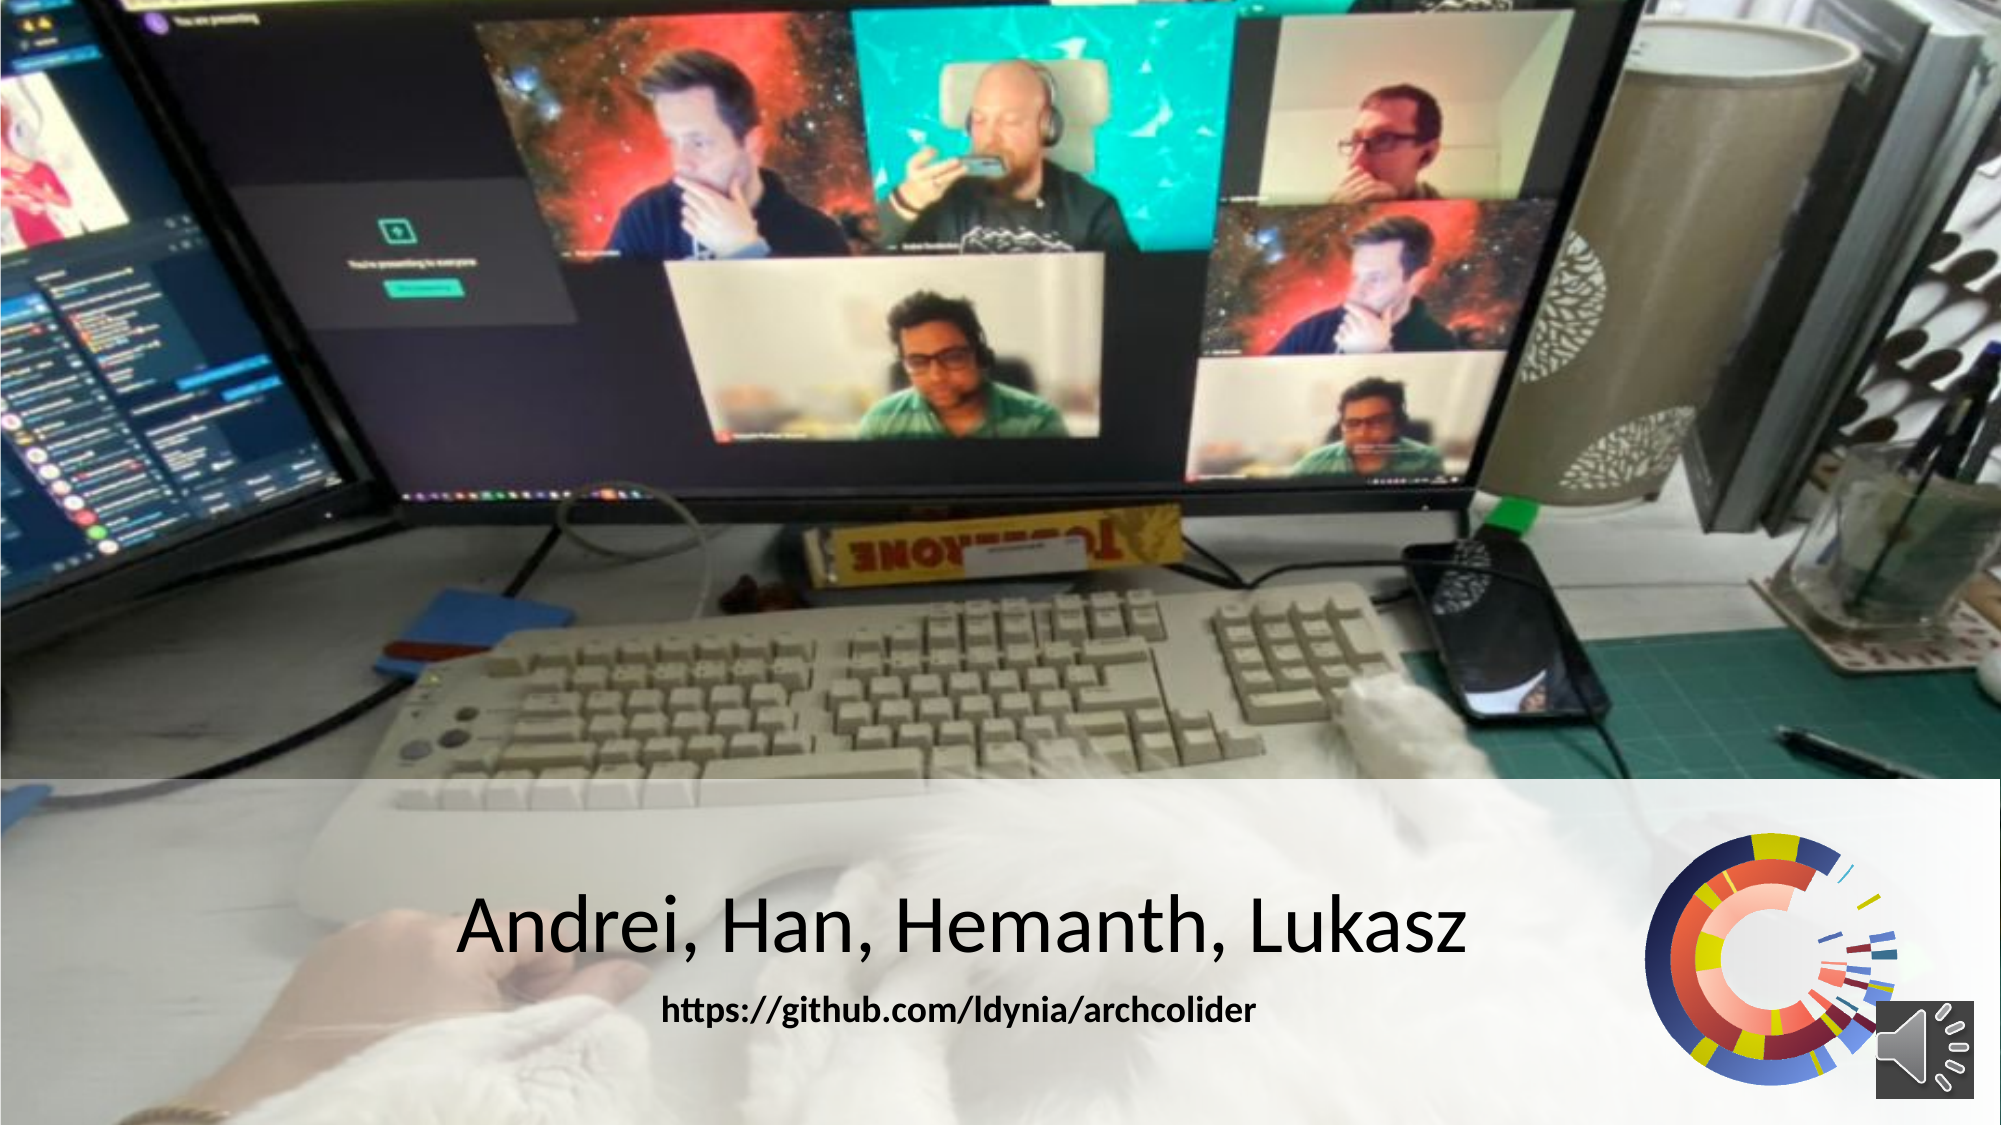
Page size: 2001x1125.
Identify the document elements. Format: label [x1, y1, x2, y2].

list [1640, 831, 1903, 1091]
picture [0, 0, 2001, 1125]
